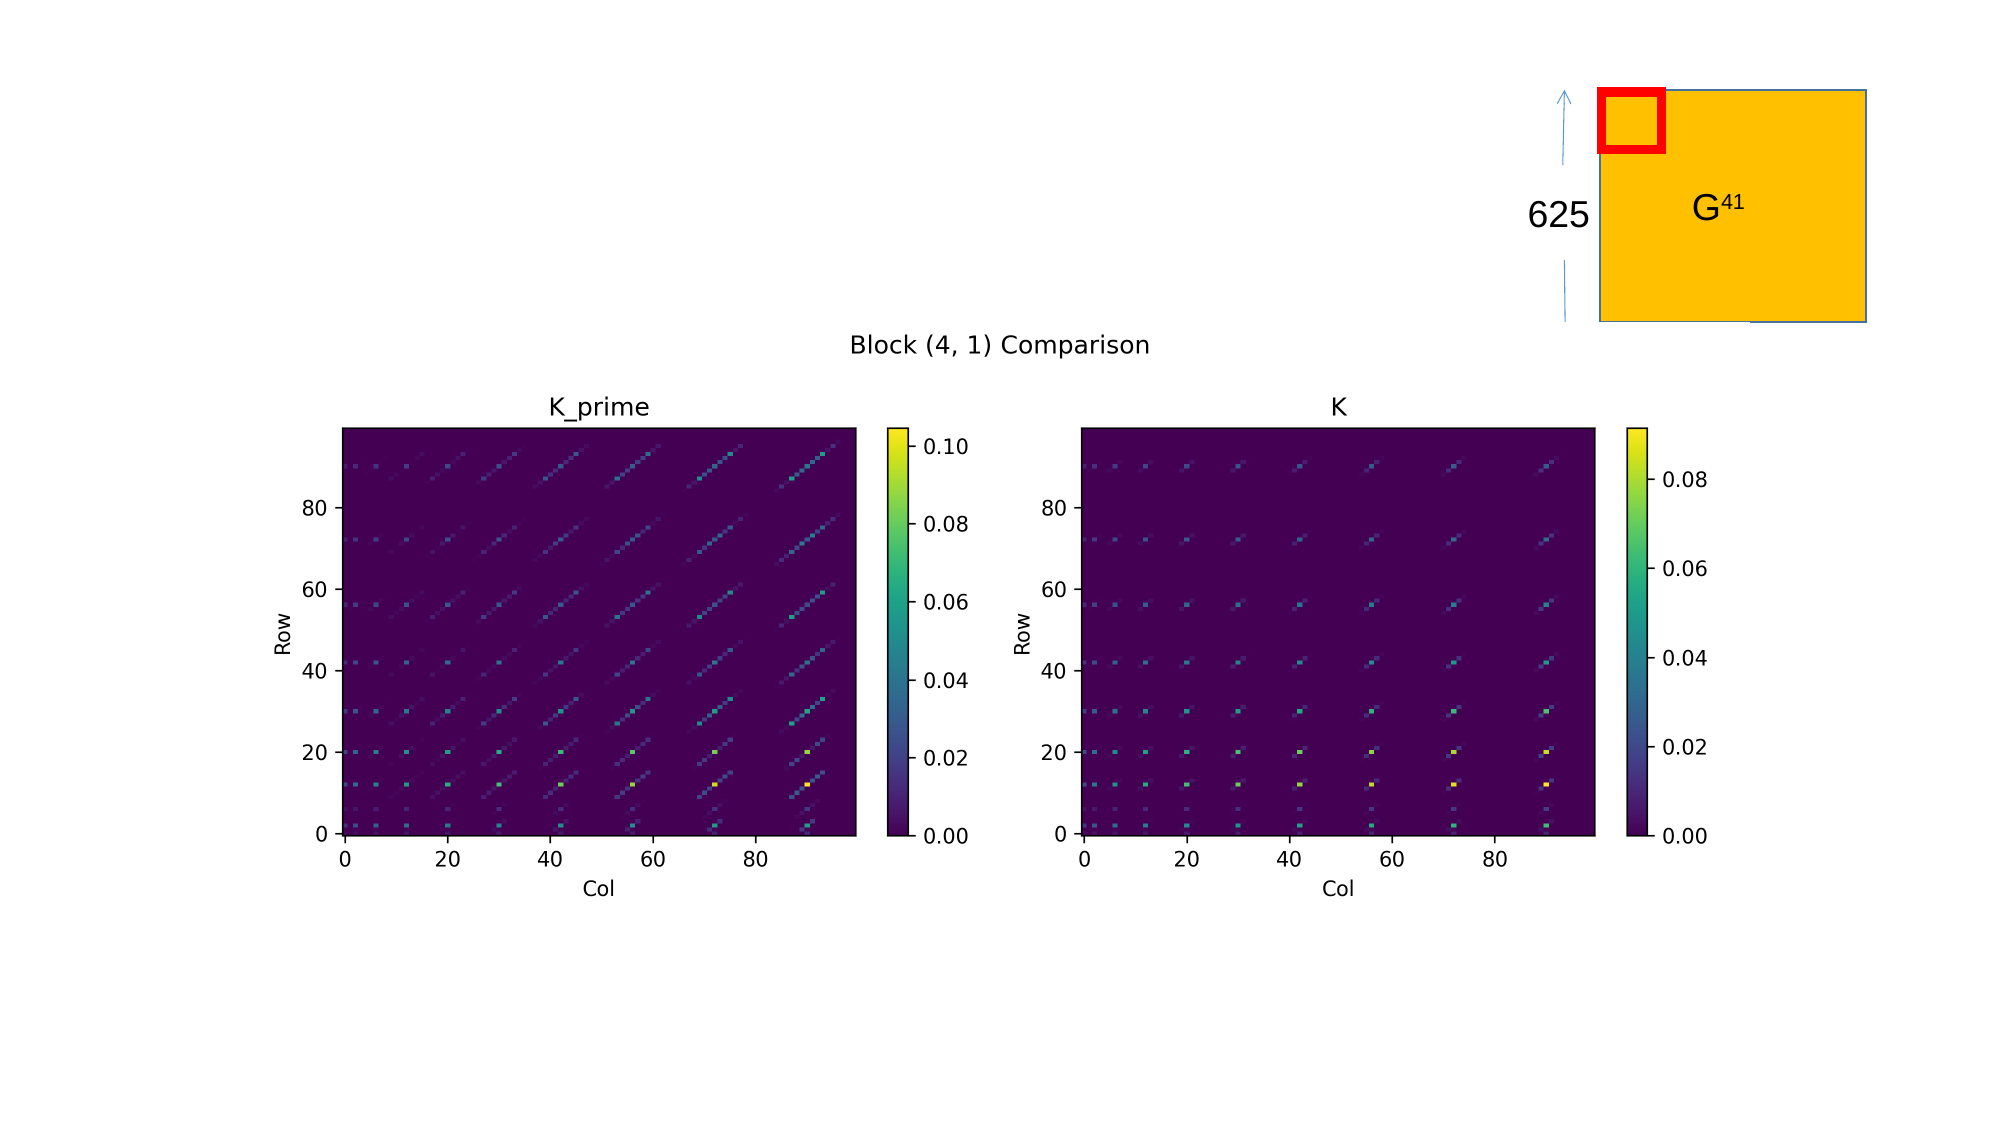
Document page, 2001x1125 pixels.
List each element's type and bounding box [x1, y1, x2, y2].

text_box [1512, 89, 1867, 346]
picture [249, 322, 1750, 923]
